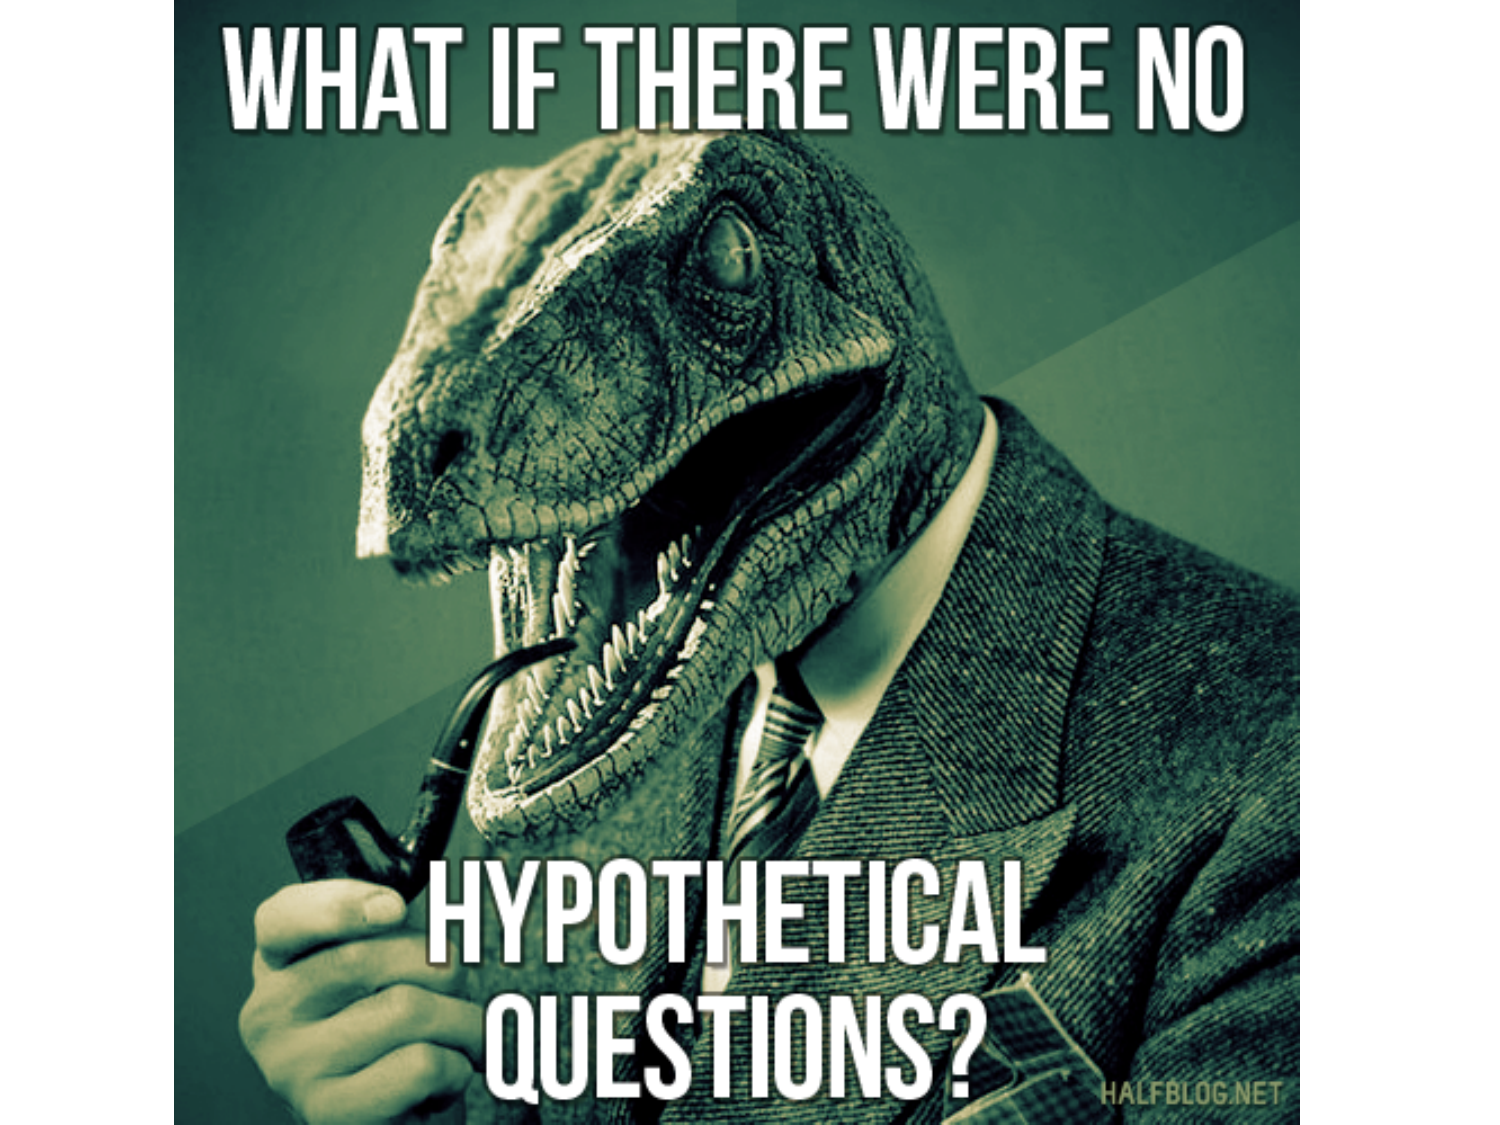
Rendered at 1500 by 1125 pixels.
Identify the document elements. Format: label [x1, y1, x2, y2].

list [174, 0, 1301, 1125]
